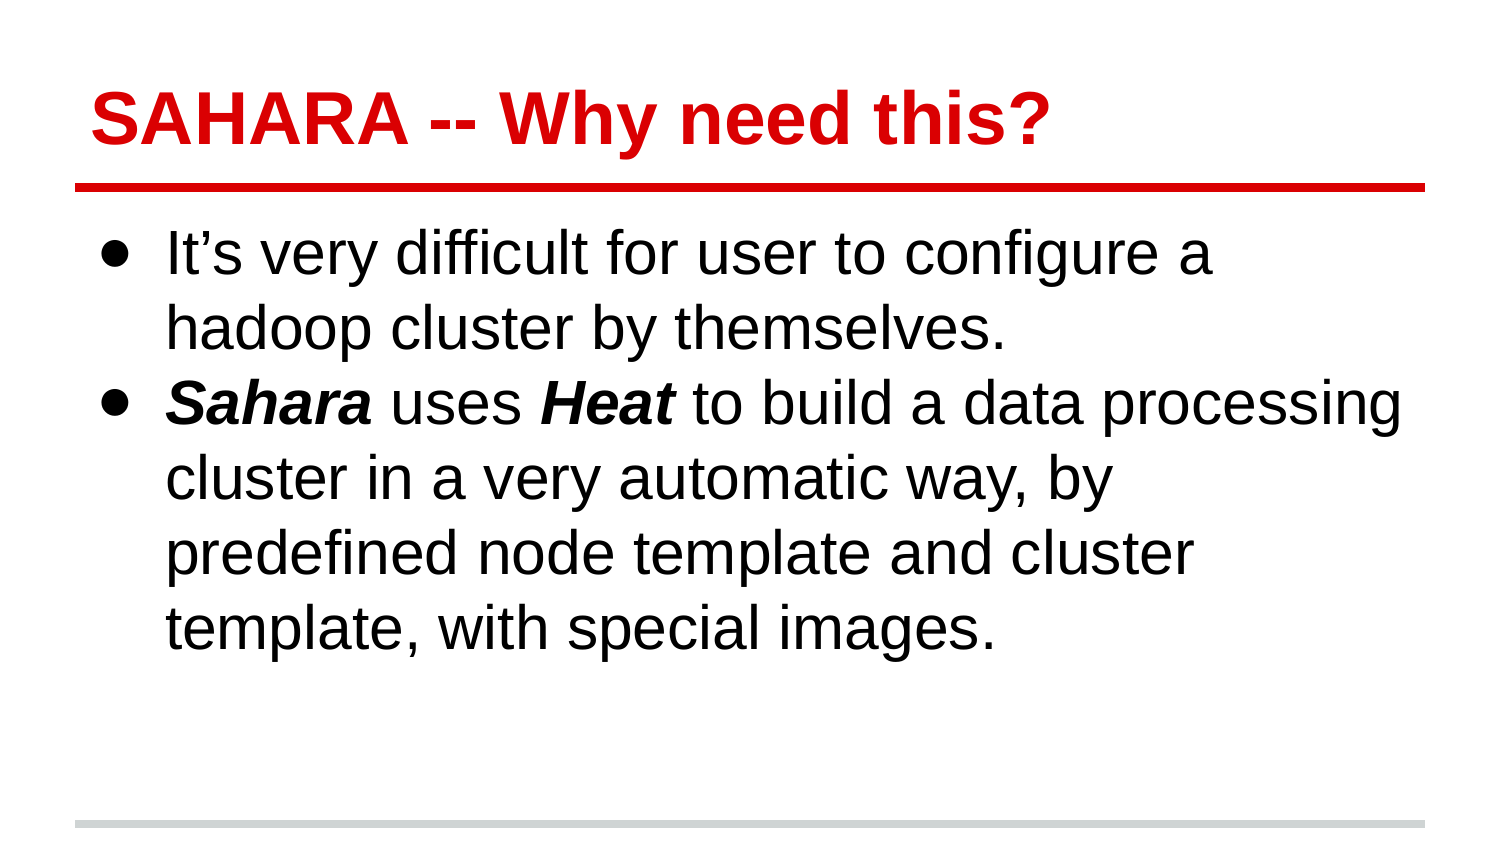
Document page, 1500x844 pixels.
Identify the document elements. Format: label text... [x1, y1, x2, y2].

title SAHARA -- Why need this? [75, 33, 1425, 175]
list It’s very difficult for user to configure a hadoop cluster by themselves. Sahara uses Heat to build a data processing cluster in a very automatic way, by predefined node template and cluster template, with special images. [75, 196, 1425, 808]
